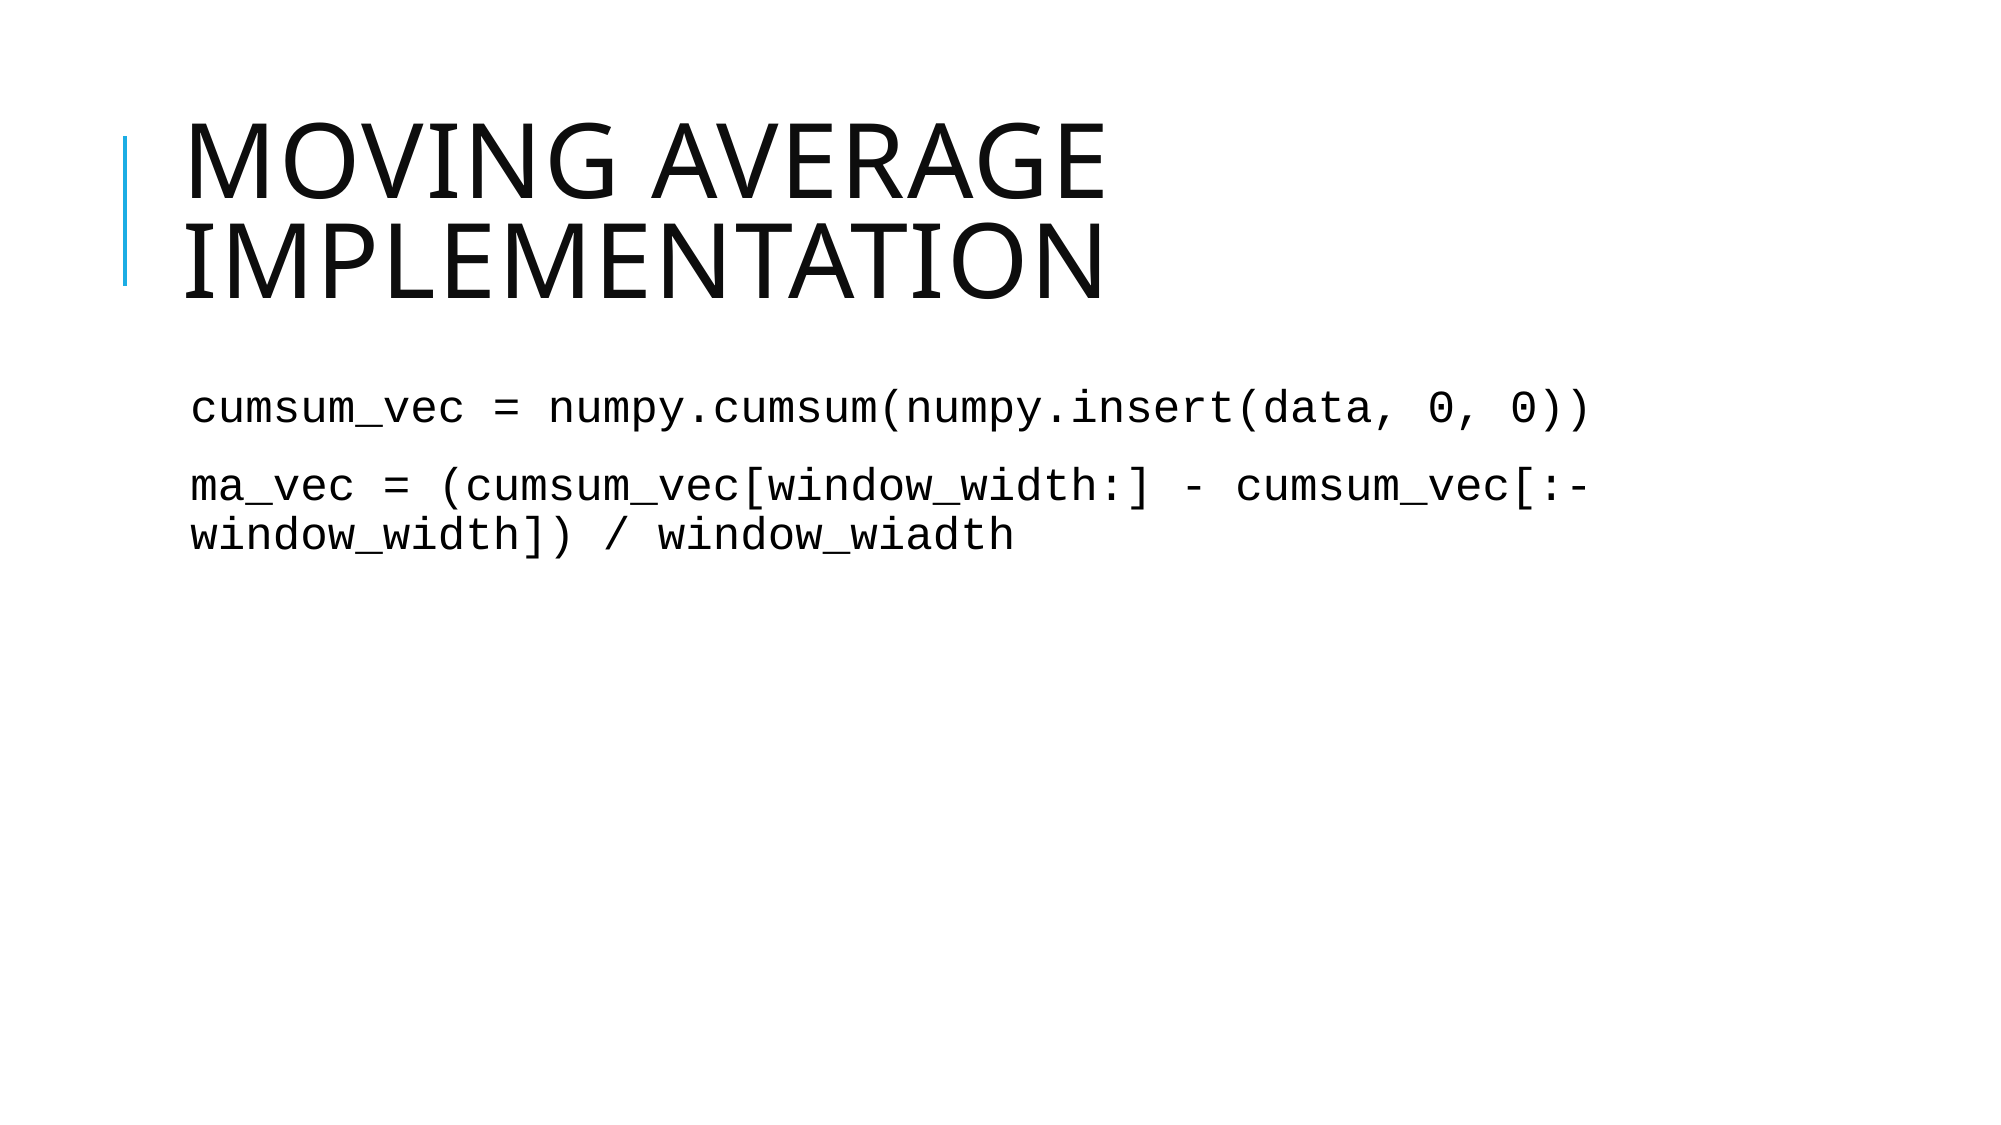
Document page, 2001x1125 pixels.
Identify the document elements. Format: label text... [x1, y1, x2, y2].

list cumsum_vec = numpy.cumsum(numpy.insert(data, 0, 0)) ma_vec = (cumsum_vec[window_width:] - cumsum_vec[:-window_width]) / window_wiadth [168, 375, 1763, 1035]
title Moving Average Implementation [168, 96, 1763, 342]
